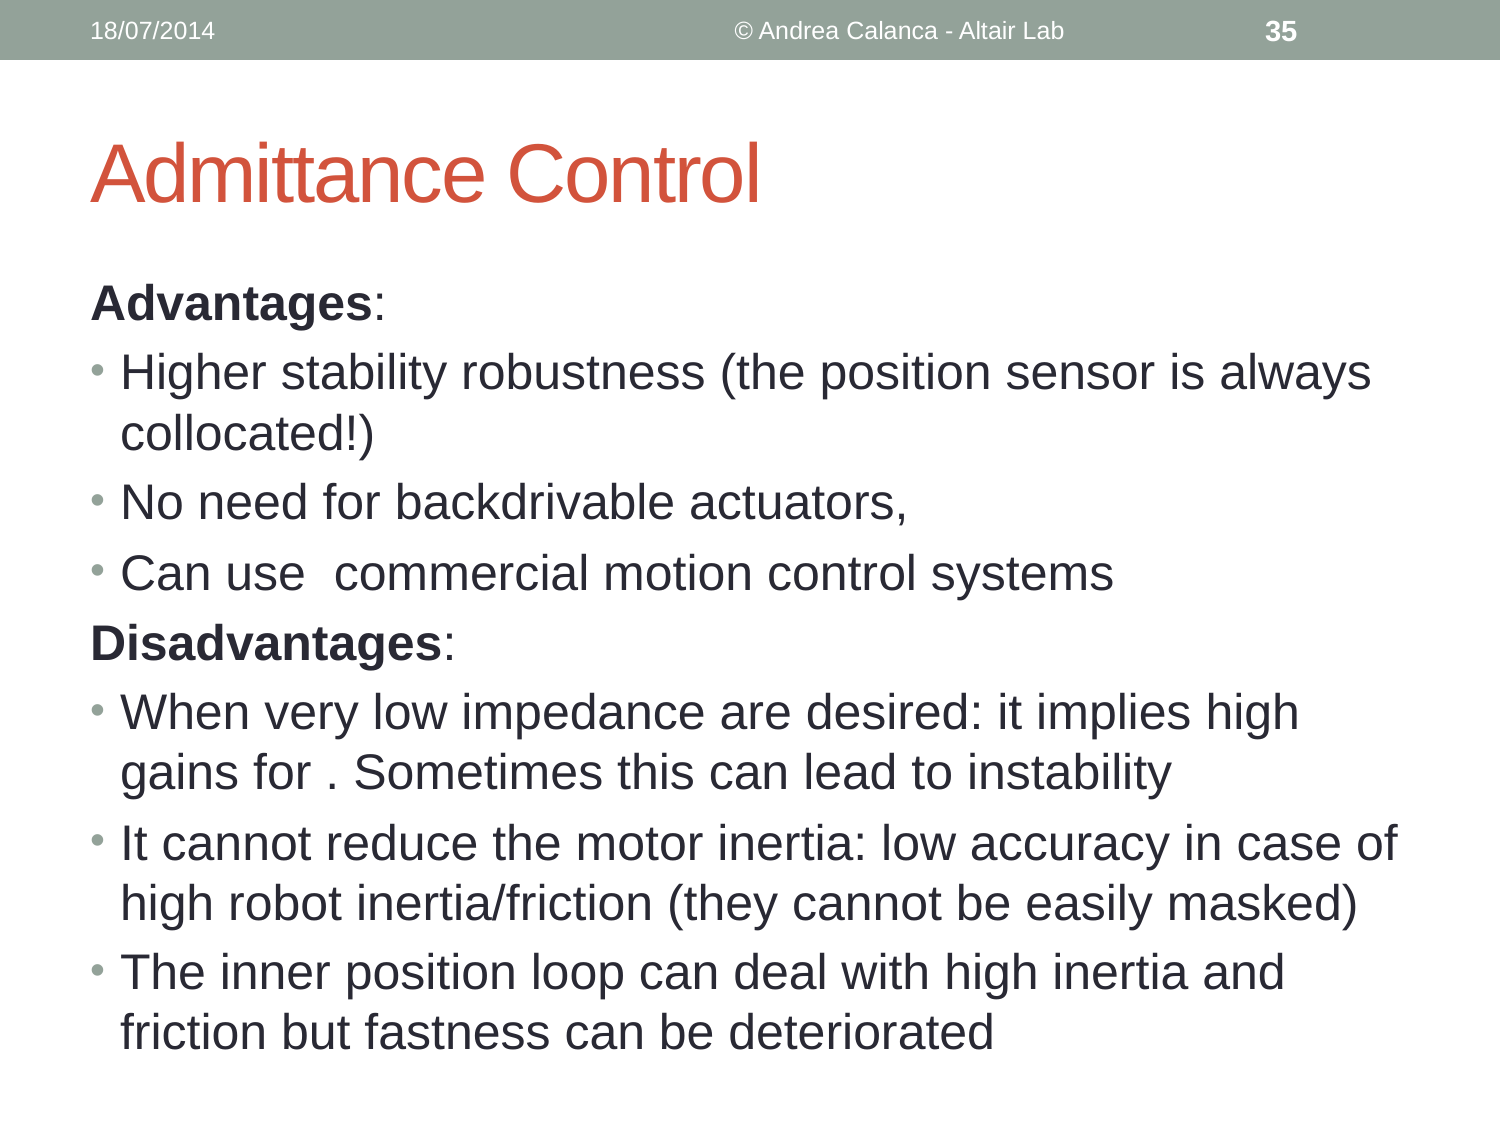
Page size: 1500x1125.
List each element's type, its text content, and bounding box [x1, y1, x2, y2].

slide_number 35 [1250, 3, 1425, 57]
footer © Andrea Calanca - Altair Lab [562, 3, 1238, 57]
title Admittance Control [75, 87, 1425, 250]
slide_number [75, 3, 550, 57]
